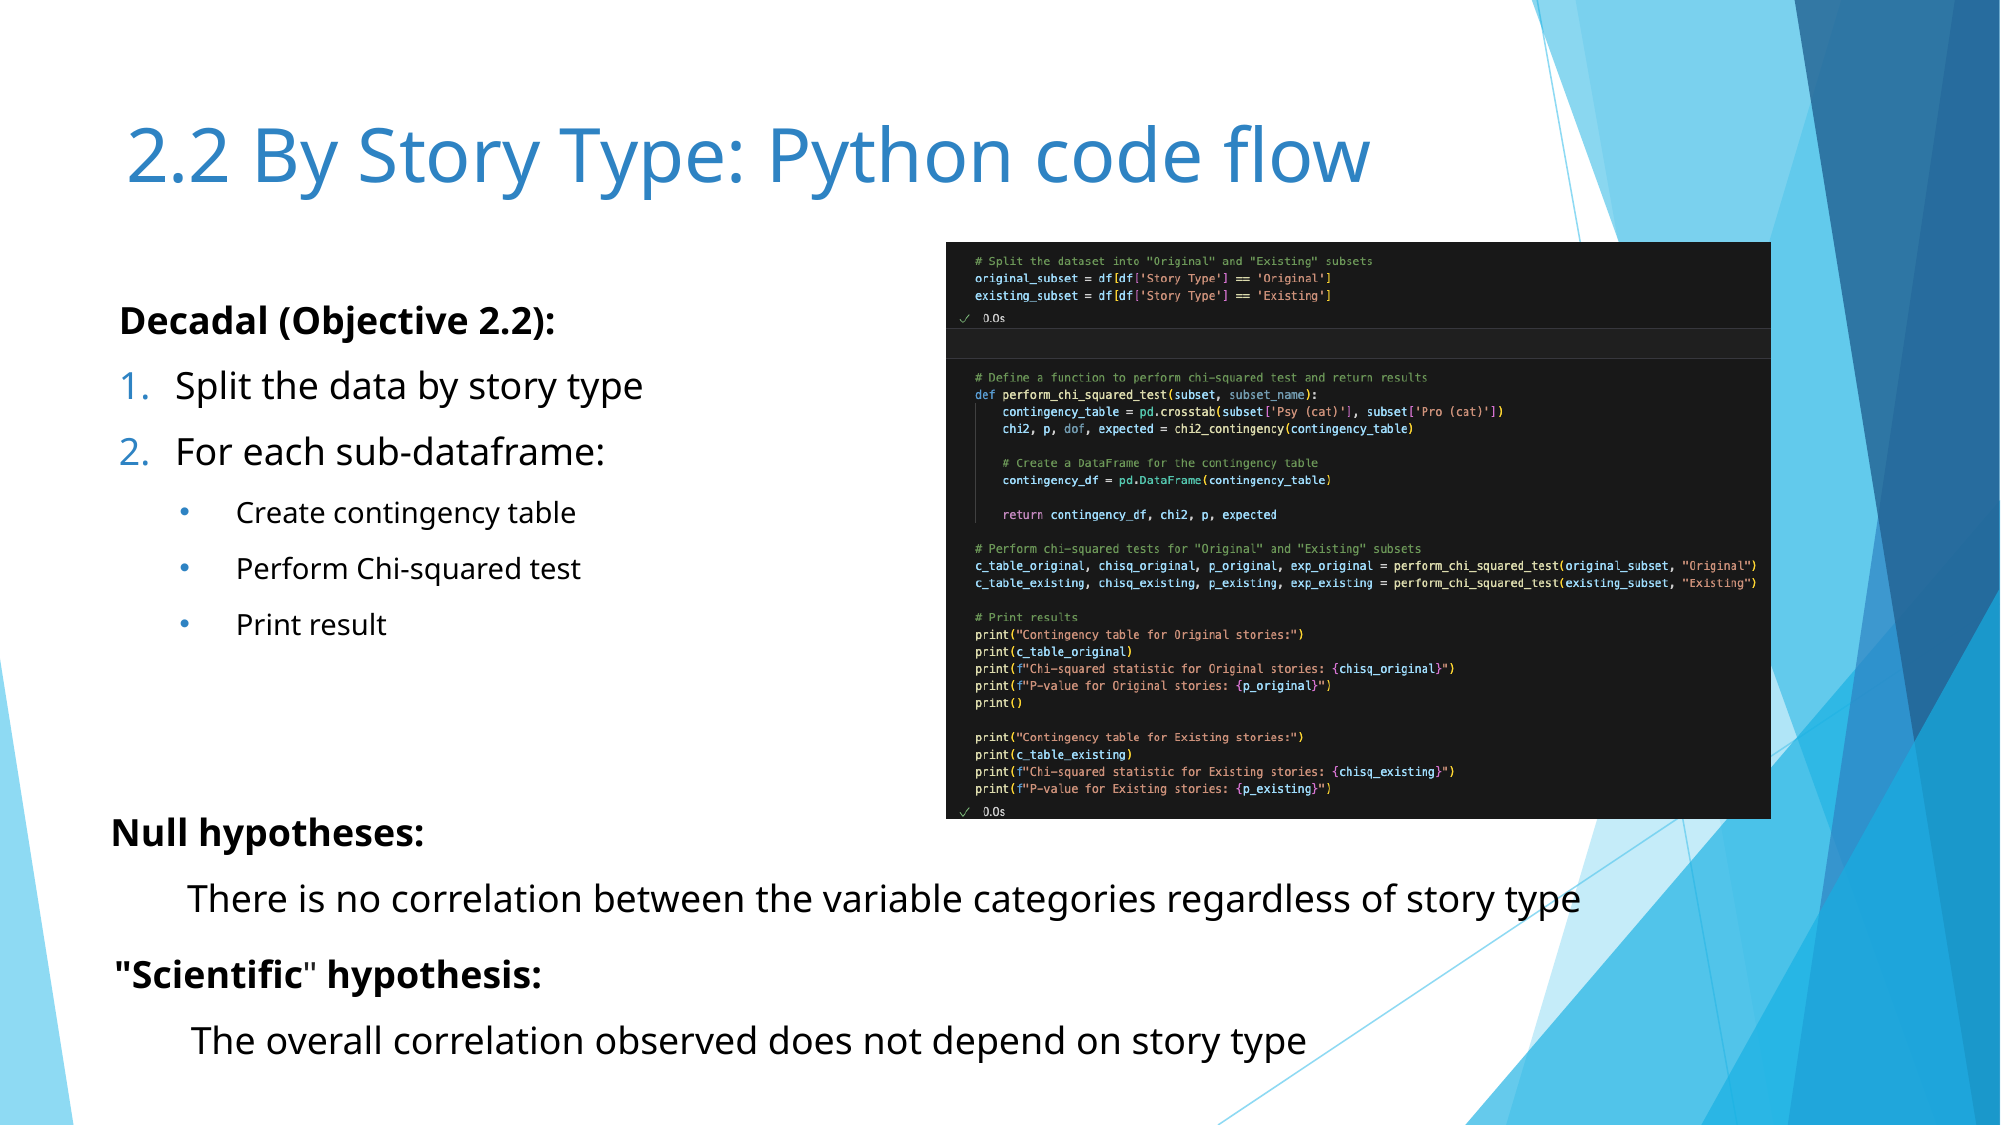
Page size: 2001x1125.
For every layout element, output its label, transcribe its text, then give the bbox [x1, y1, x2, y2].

text_box Null hypotheses: There is no correlation between the variable categories regardless of story type [95, 801, 1733, 927]
title 2.2 By Story Type: Python code flow [111, 99, 1522, 231]
text_box Decadal (Objective 2.2): Split the data by story type For each sub-dataframe: Create contingency table Perform Chi-squared test Print result [104, 289, 940, 649]
text_box "Scientific" hypothesis: The overall correlation observed does not depend on story type [99, 943, 1737, 1070]
picture [945, 242, 1771, 819]
